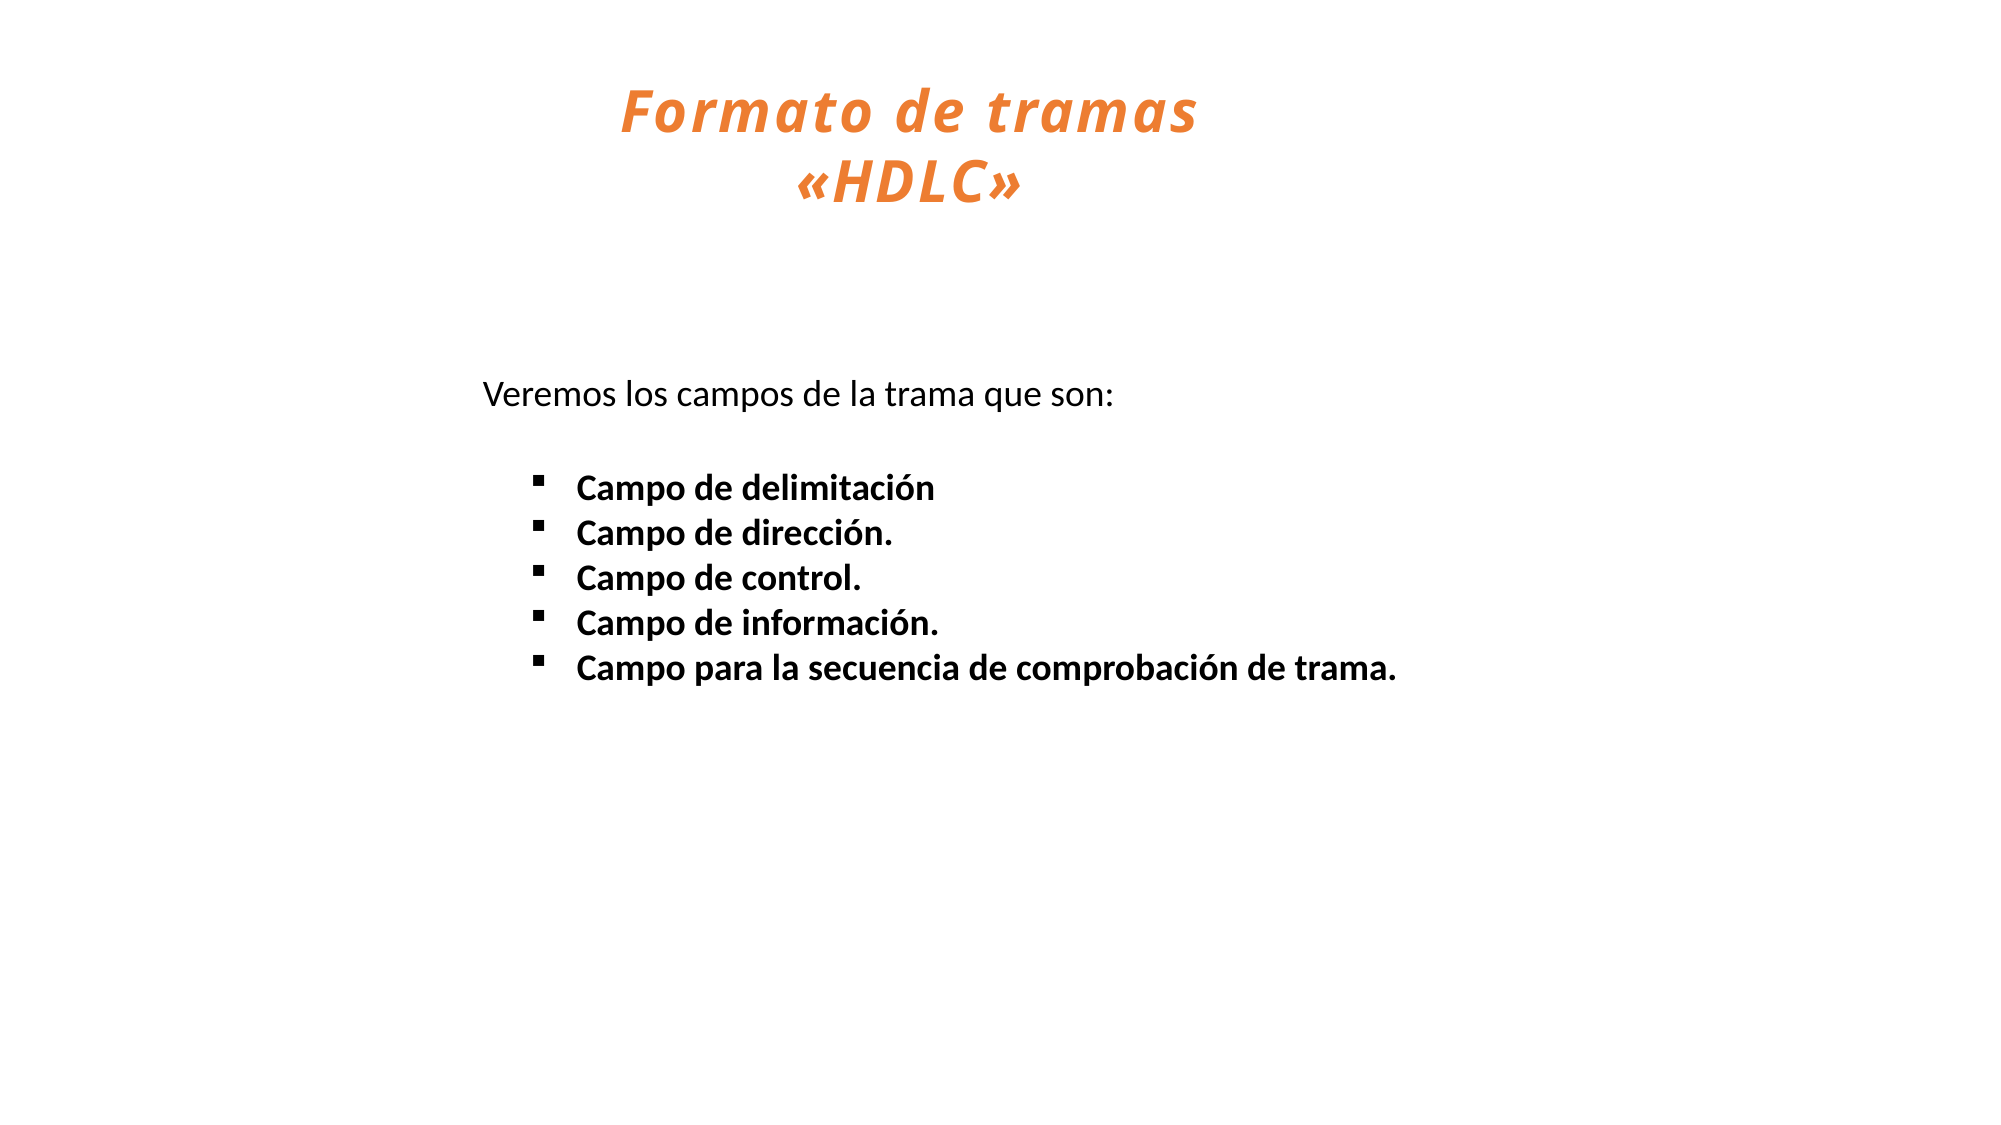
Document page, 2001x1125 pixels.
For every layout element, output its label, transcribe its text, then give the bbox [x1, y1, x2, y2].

text_box Veremos los campos de la trama que son: [468, 361, 1139, 422]
text_box Formato de tramas «HDLC» [23, 66, 1796, 222]
text_box Campo de delimitación Campo de dirección. Campo de control. Campo de información. Campo para la secuencia de comprobación de trama. [515, 455, 1414, 741]
